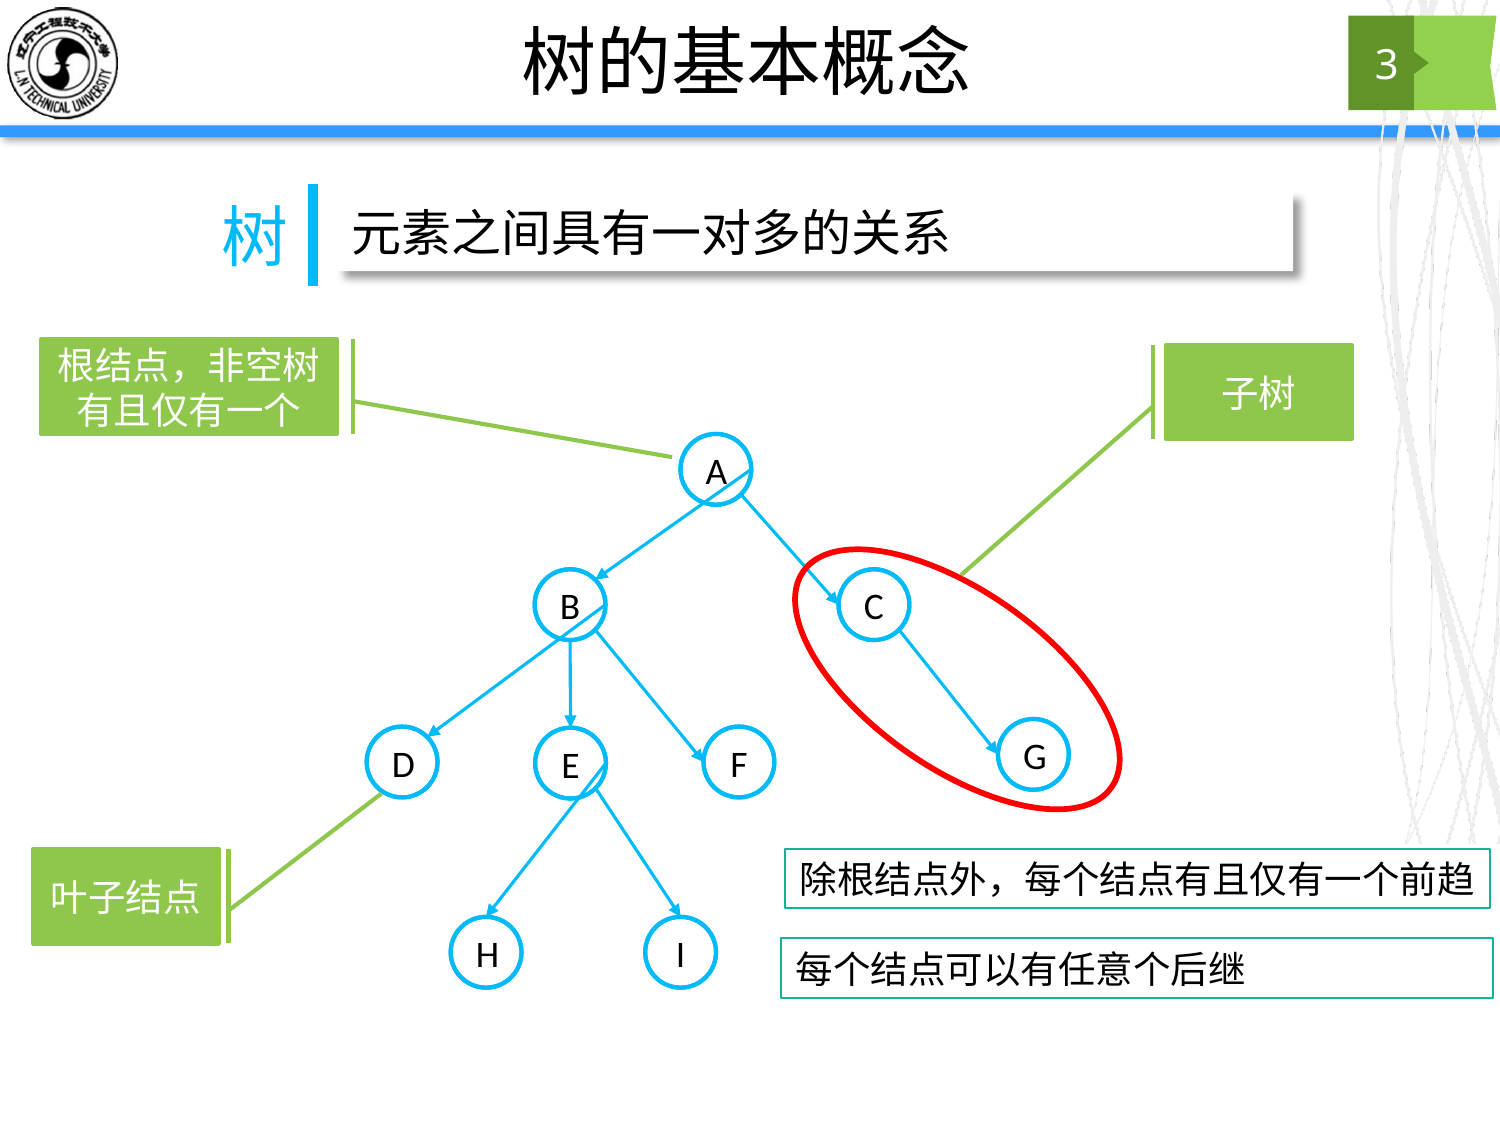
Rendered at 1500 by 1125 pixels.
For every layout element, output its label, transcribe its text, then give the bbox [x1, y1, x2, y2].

text_box G [995, 716, 1071, 792]
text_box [485, 787, 546, 918]
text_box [898, 629, 1009, 730]
text_box 叶子结点 [31, 847, 221, 946]
text_box H [448, 915, 524, 990]
text_box 子树 [1164, 343, 1354, 441]
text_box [594, 494, 692, 580]
text_box I [643, 915, 719, 990]
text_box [594, 629, 715, 738]
text_box 每个结点可以有任意个后继 [780, 938, 1494, 999]
text_box E [533, 746, 578, 801]
text_box B [560, 588, 608, 643]
text_box C [836, 567, 912, 643]
table_cell a9 [1377, 0, 1500, 844]
text_box F [701, 724, 777, 800]
text_box 叶子结点 [226, 791, 383, 943]
text_box A [678, 431, 754, 507]
text_box 除根结点外，每个结点有且仅有一个前趋 [785, 848, 1490, 909]
text_box 根结点，非空树有且仅有一个 [39, 337, 339, 436]
text_box E [551, 726, 566, 737]
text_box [595, 787, 681, 918]
text_box 根结点，非空树有且仅有一个 [351, 339, 673, 460]
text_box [426, 629, 546, 738]
text_box E [573, 725, 589, 736]
title 树的基本概念 [147, 1, 1346, 118]
text_box 子树 [959, 344, 1155, 577]
text_box B [532, 567, 589, 640]
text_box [206, 184, 1294, 287]
text_box E [580, 746, 609, 800]
text_box [792, 546, 1123, 813]
picture [5, 7, 118, 120]
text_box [740, 494, 850, 580]
text_box D [364, 724, 440, 800]
list 3 [1340, 15, 1434, 111]
